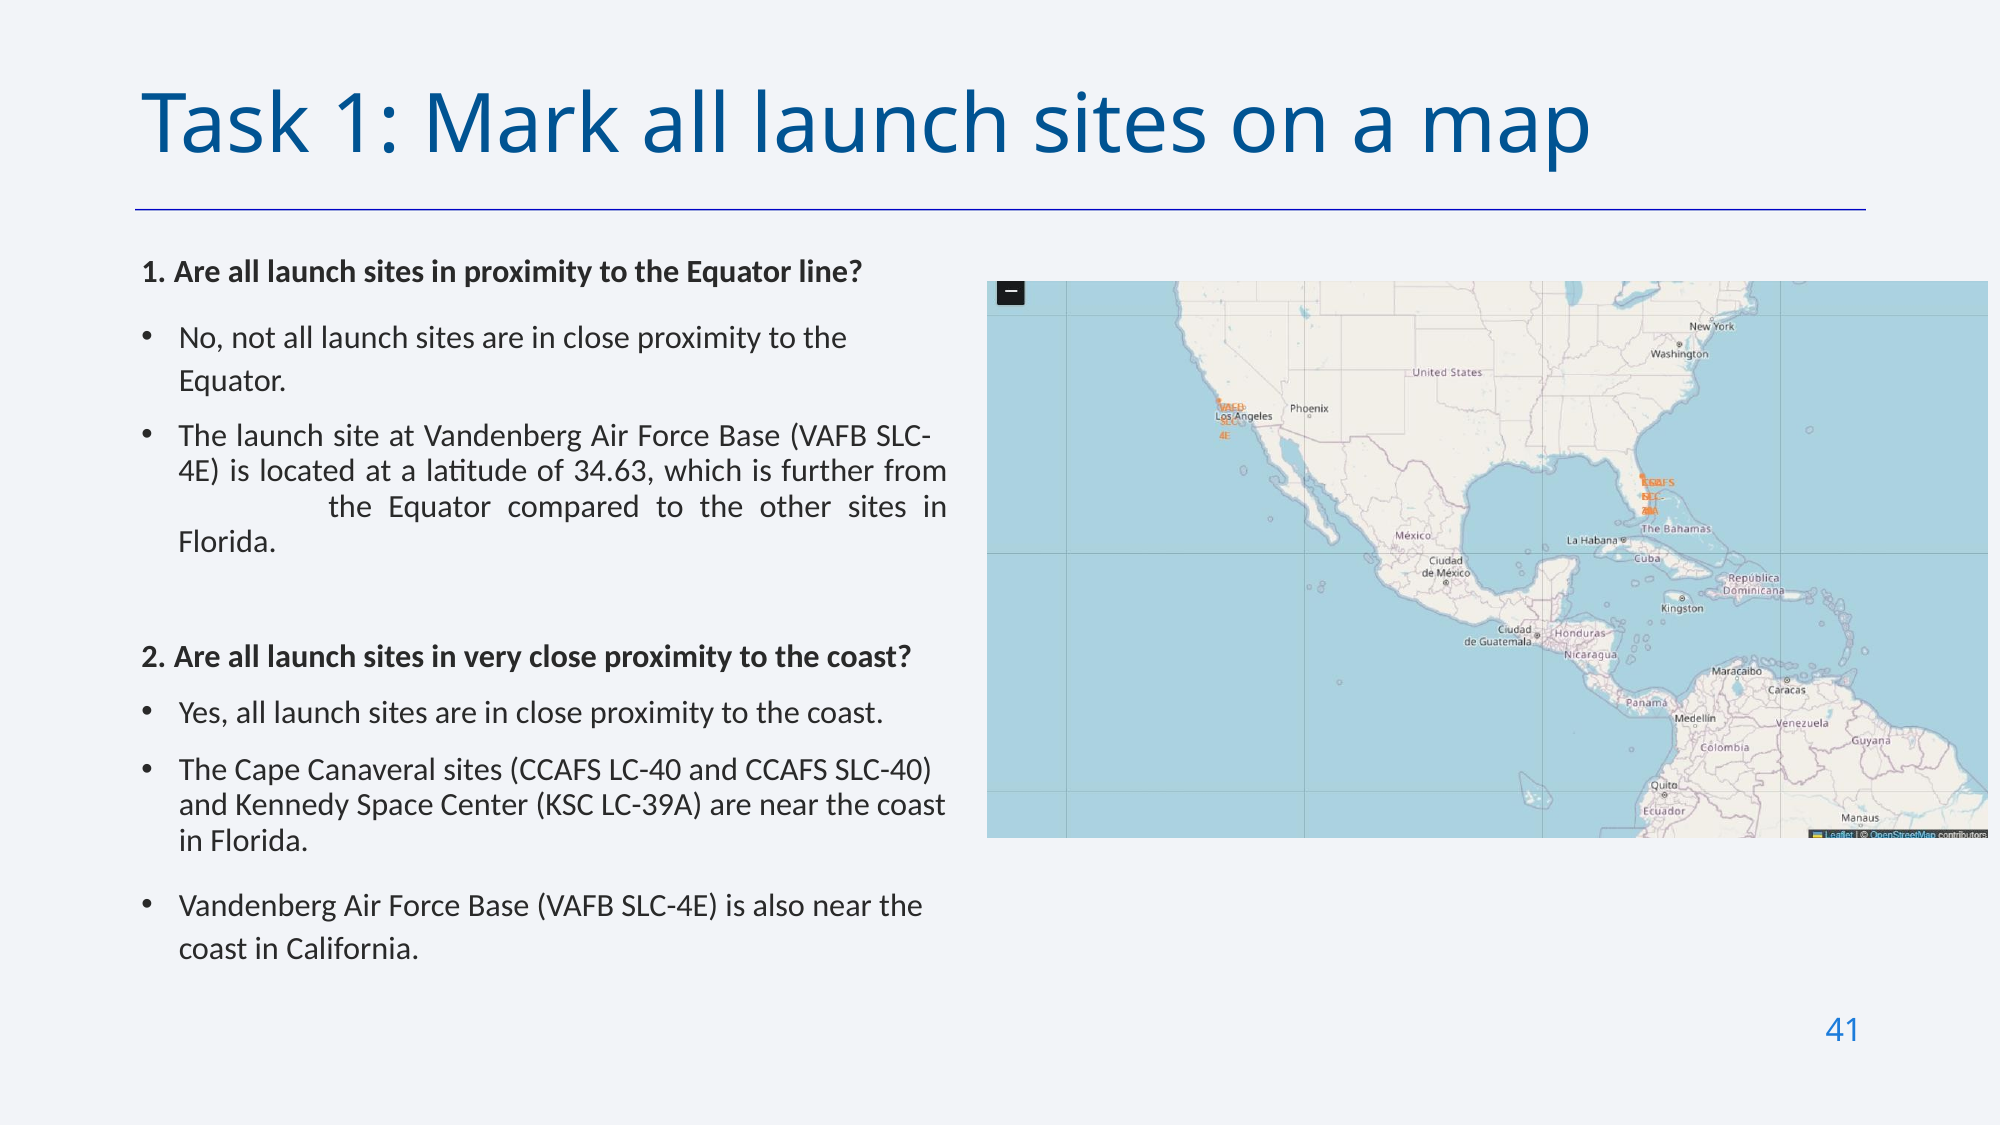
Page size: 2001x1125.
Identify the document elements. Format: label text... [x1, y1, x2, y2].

picture [0, 0, 2000, 1125]
title Task 1: Mark all launch sites on a map [139, 67, 1861, 259]
text_box 41 [1823, 1002, 1869, 1048]
text_box Are all launch sites in proximity to the Equator line? No, not all launch sites are in close proximity to the Equator. The launch site at Vandenberg Air Force Base (VAFB SLC- 4E) is located at a latitude of 34.63, which is further from the Equator compared to the other sites in Florida. Are all launch sites in very close proximity to the coast? Yes, all launch sites are in close proximity to the coast. The Cape Canaveral sites (CCAFS LC-40 and CCAFS SLC-40) and Kennedy Space Center (KSC LC-39A) are near the coast in Florida. Vandenberg Air Force Base (VAFB SLC-4E) is also near the coast in California. [139, 259, 961, 966]
